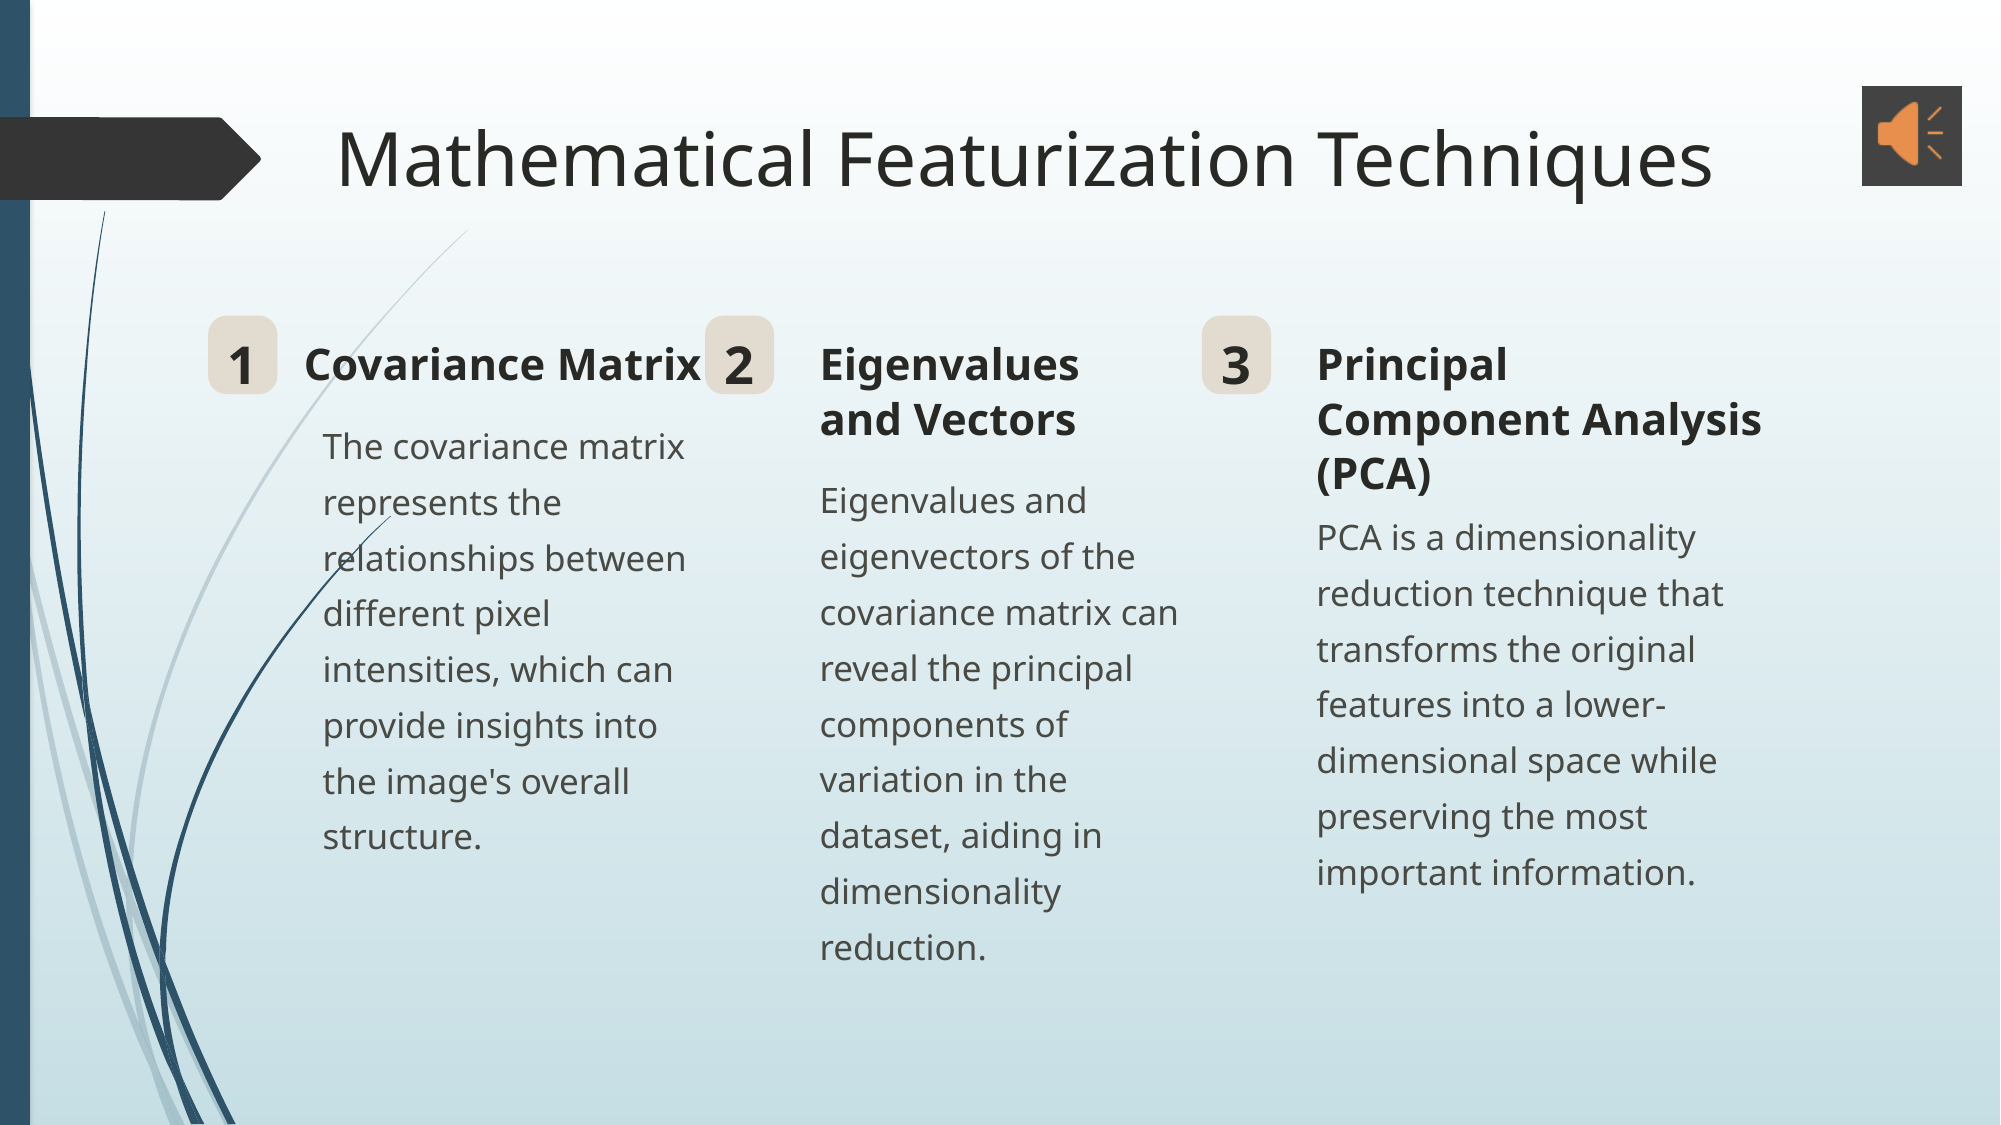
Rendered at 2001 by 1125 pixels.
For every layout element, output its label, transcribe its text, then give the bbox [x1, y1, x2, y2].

text_box Mathematical Featurization Techniques [320, 85, 1861, 195]
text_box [207, 315, 1788, 886]
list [1860, 84, 1963, 187]
